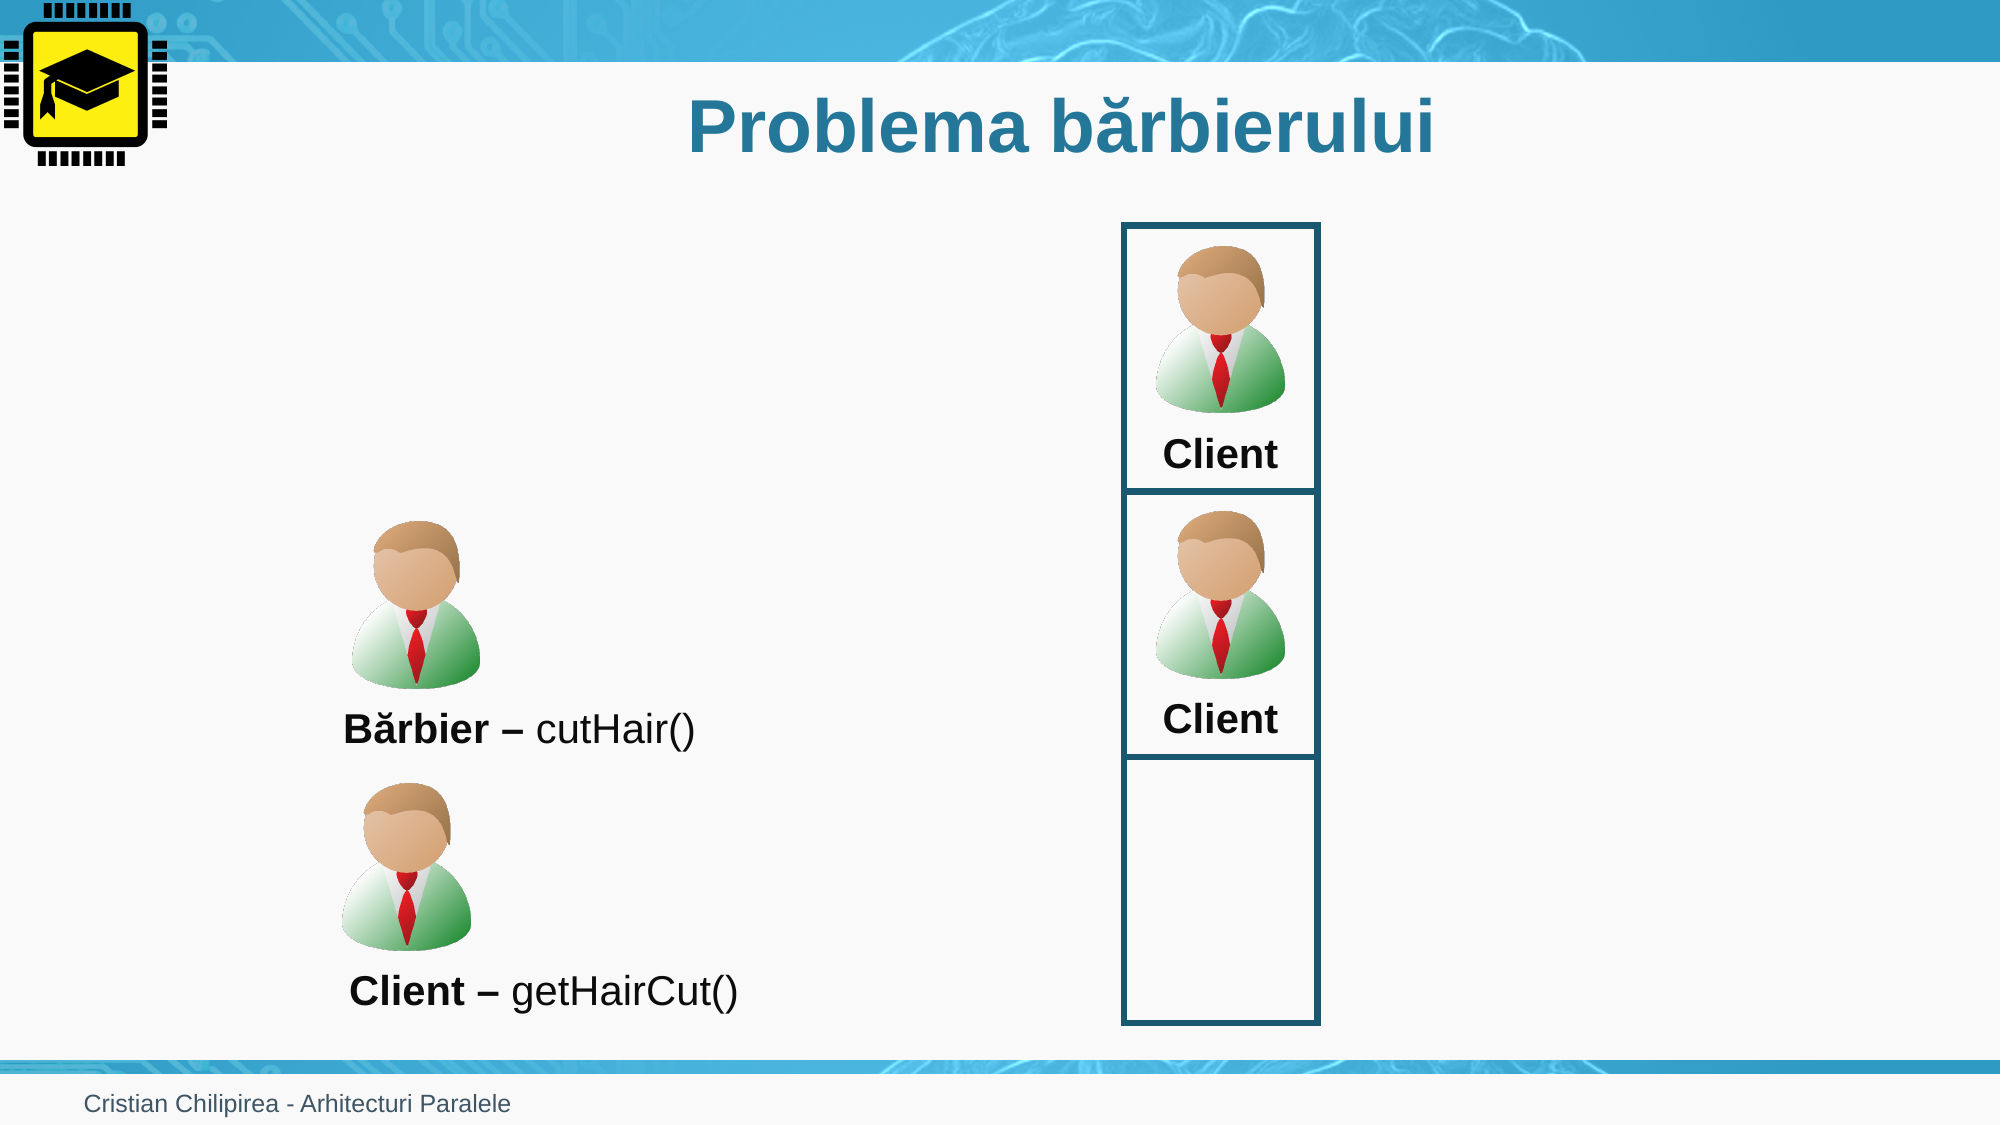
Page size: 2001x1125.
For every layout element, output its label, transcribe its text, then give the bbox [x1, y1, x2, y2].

text_box [1123, 490, 1318, 756]
picture [0, 1060, 2000, 1074]
footer Cristian Chilipirea - Arhitecturi Paralele [68, 1083, 1542, 1125]
text_box [1123, 756, 1318, 1024]
picture [1156, 246, 1285, 414]
picture [342, 783, 471, 951]
picture [0, 0, 2000, 166]
text_box [1123, 224, 1318, 490]
title Problema bărbierului [170, 76, 1955, 180]
text_box Client – getHairCut() [334, 956, 766, 1022]
picture [1156, 511, 1285, 679]
picture [351, 521, 480, 689]
text_box Bărbier – cutHair() [328, 694, 712, 760]
